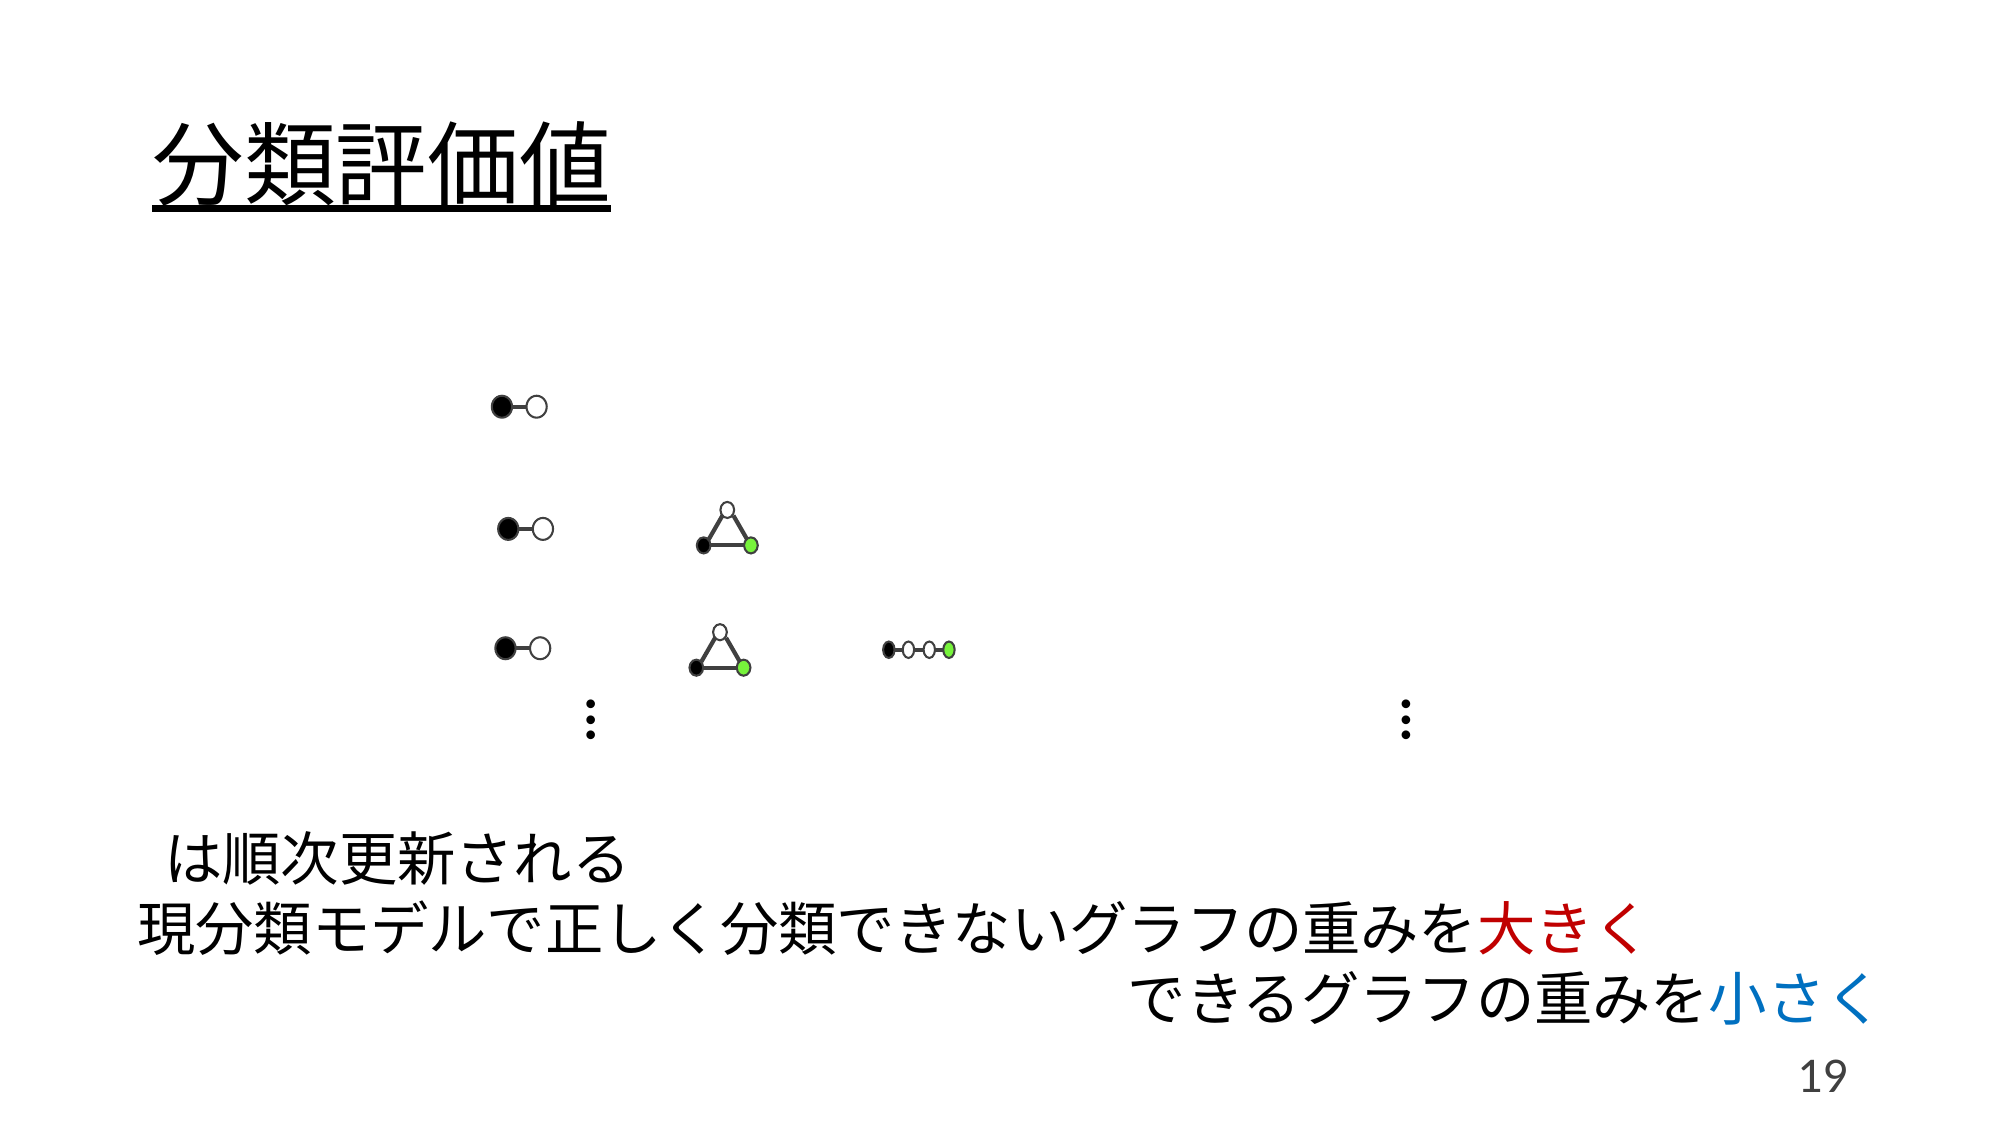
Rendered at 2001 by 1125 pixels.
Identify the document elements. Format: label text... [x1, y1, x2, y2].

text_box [491, 395, 547, 418]
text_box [696, 501, 758, 554]
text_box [495, 637, 551, 660]
title 分類評価値 [137, 59, 1863, 278]
slide_number 18 [1412, 1042, 1863, 1103]
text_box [689, 624, 751, 676]
text_box ... [551, 682, 653, 775]
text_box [883, 641, 955, 658]
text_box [498, 517, 553, 540]
text_box ... [1366, 682, 1468, 775]
